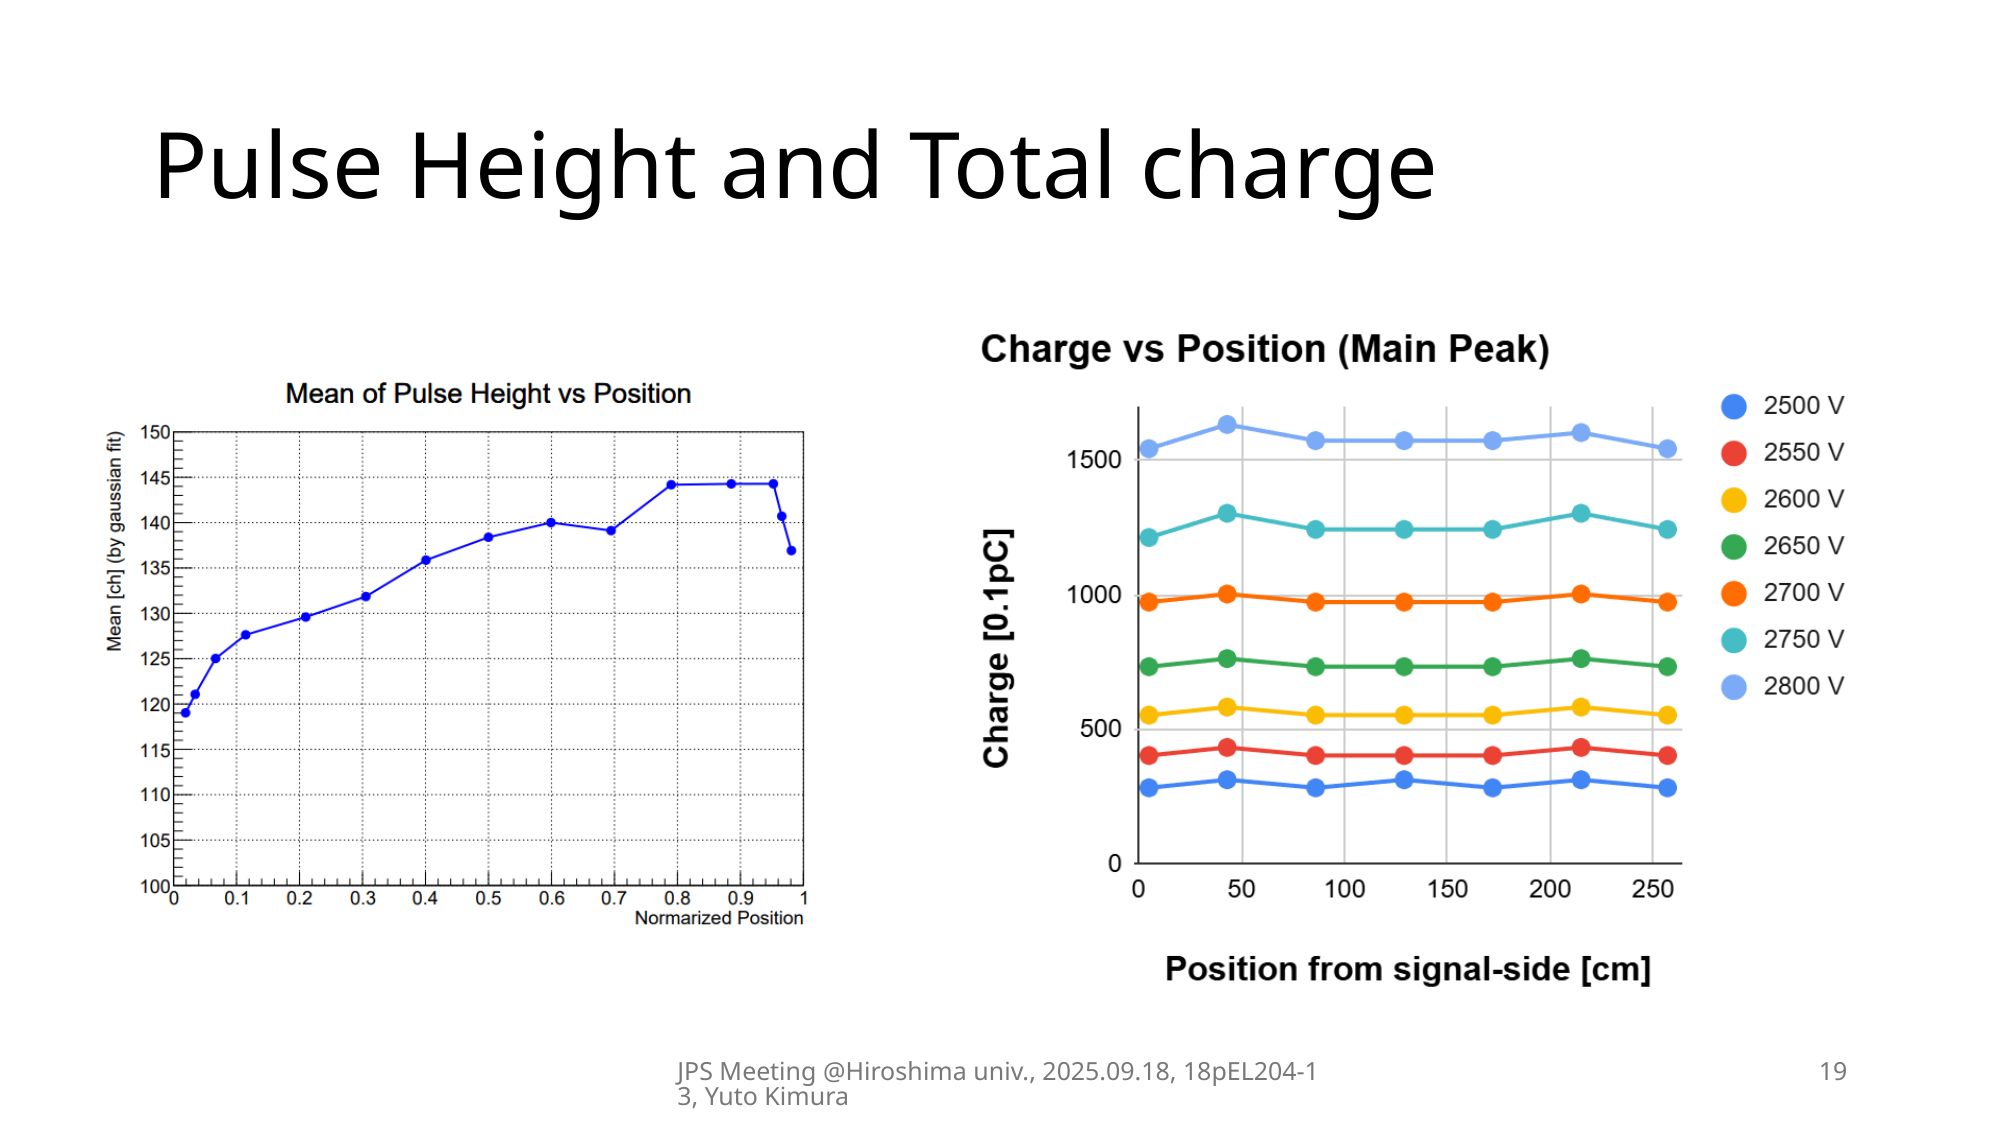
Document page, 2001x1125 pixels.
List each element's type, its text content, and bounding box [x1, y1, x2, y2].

picture [944, 294, 1881, 1024]
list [99, 380, 876, 940]
title Pulse Height and Total charge [137, 59, 1863, 278]
footer JPS Meeting @Hiroshima univ., 2025.09.18, 18pEL204-13, Yuto Kimura [662, 1042, 1338, 1103]
slide_number 19 [1412, 1042, 1863, 1103]
